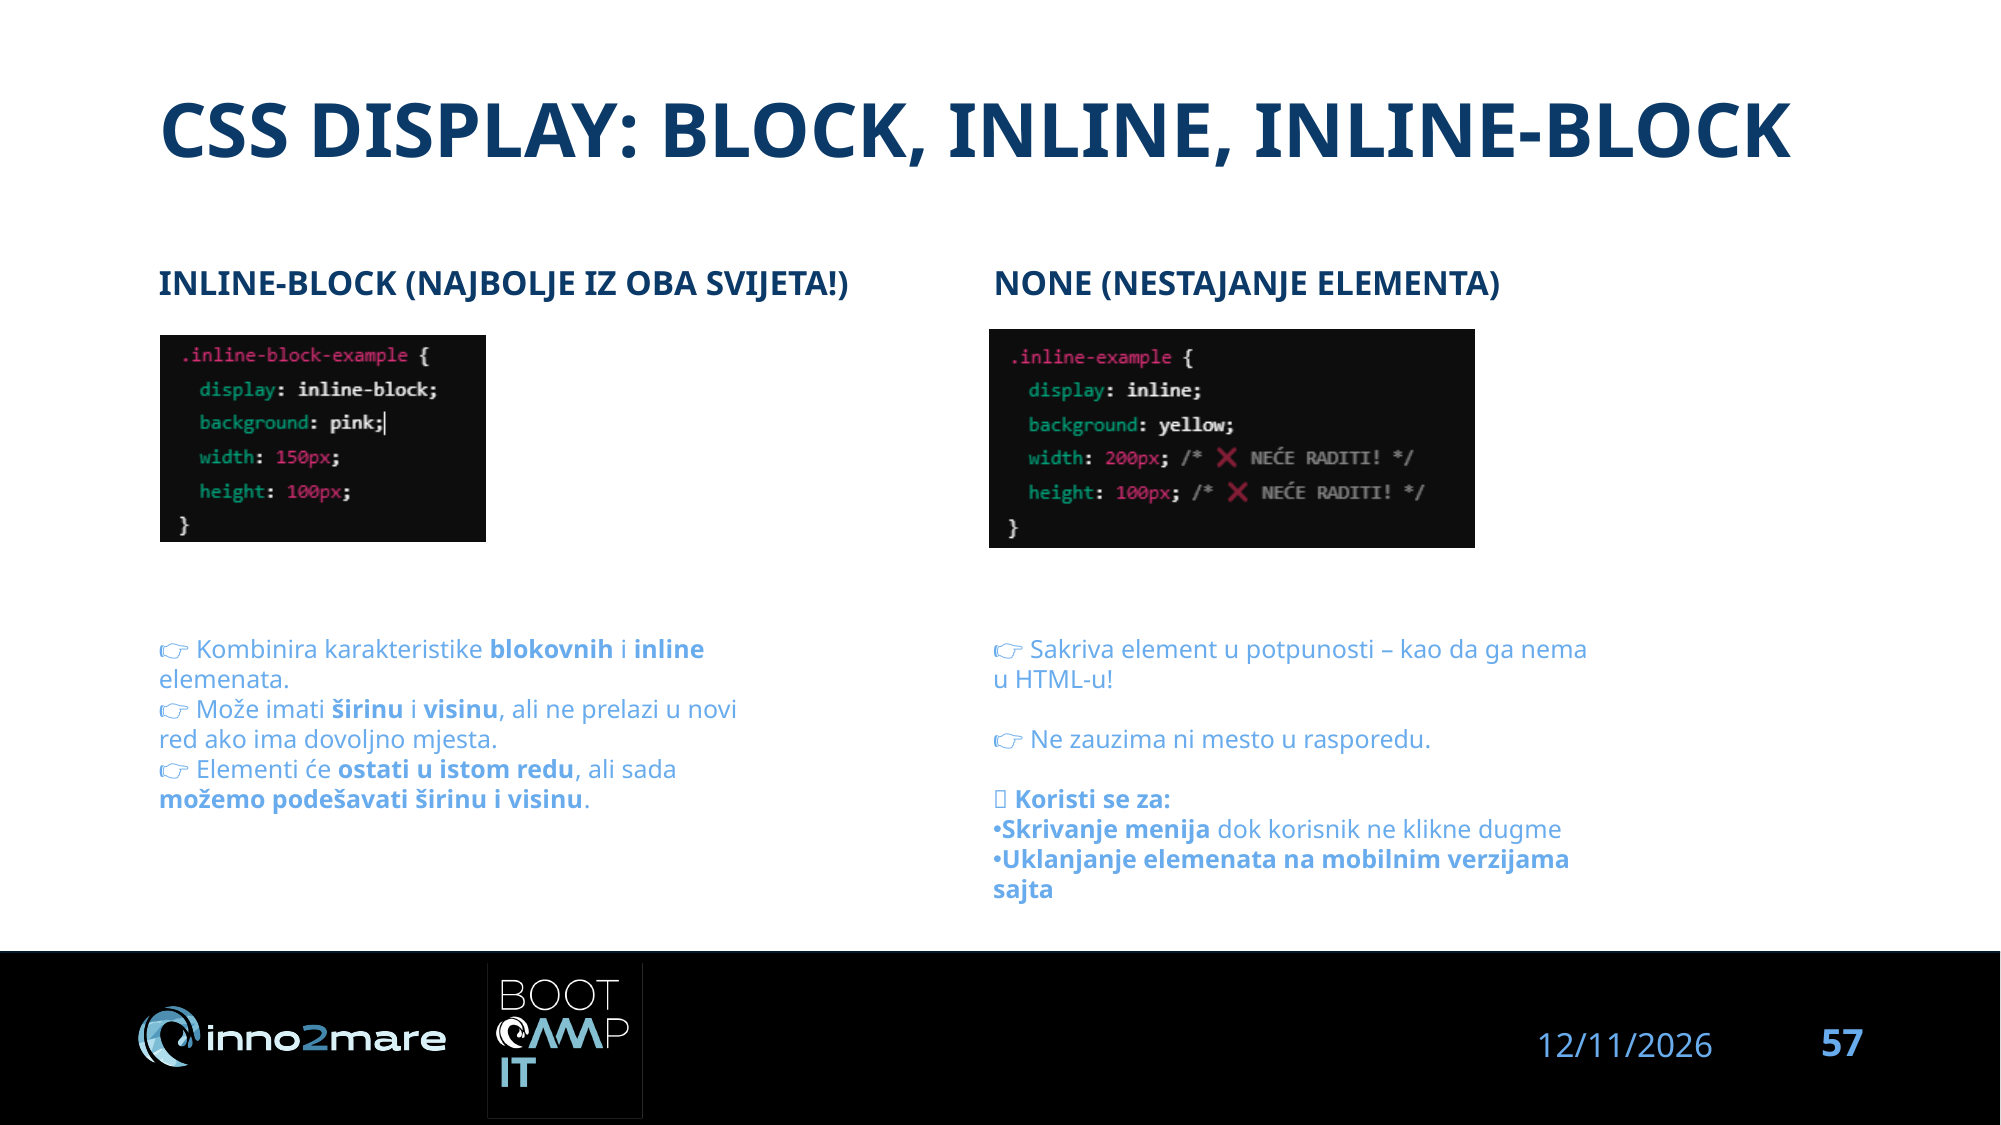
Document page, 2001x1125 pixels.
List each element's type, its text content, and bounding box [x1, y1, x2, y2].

picture [989, 329, 1475, 548]
text_box 👉 Kombinira karakteristike blokovnih i inline elemenata. 👉 Može imati širinu i visinu, ali ne prelazi u novi red ako ima dovoljno mjesta. 👉 Elementi će ostati u istom redu, ali sada možemo podešavati širinu i visinu. [144, 626, 779, 822]
picture [160, 335, 486, 542]
picture [138, 957, 690, 1124]
title None (Nestajanje Elementa) [1090, 214, 1890, 355]
text_box 👉 Sakriva element u potpunosti – kao da ga nema u HTML-u! 👉 Ne zauzima ni mesto u rasporedu. 📌 Koristi se za: Skrivanje menija dok korisnik ne klikne dugme Uklanjanje elemenata na mobilnim verzijama sajta [978, 626, 1613, 941]
text_box CSS Display: Block, Inline, Inline-Block [144, 62, 1870, 203]
text_box Inline-Block (Najbolje iz oba svijeta!) [135, 214, 1090, 355]
